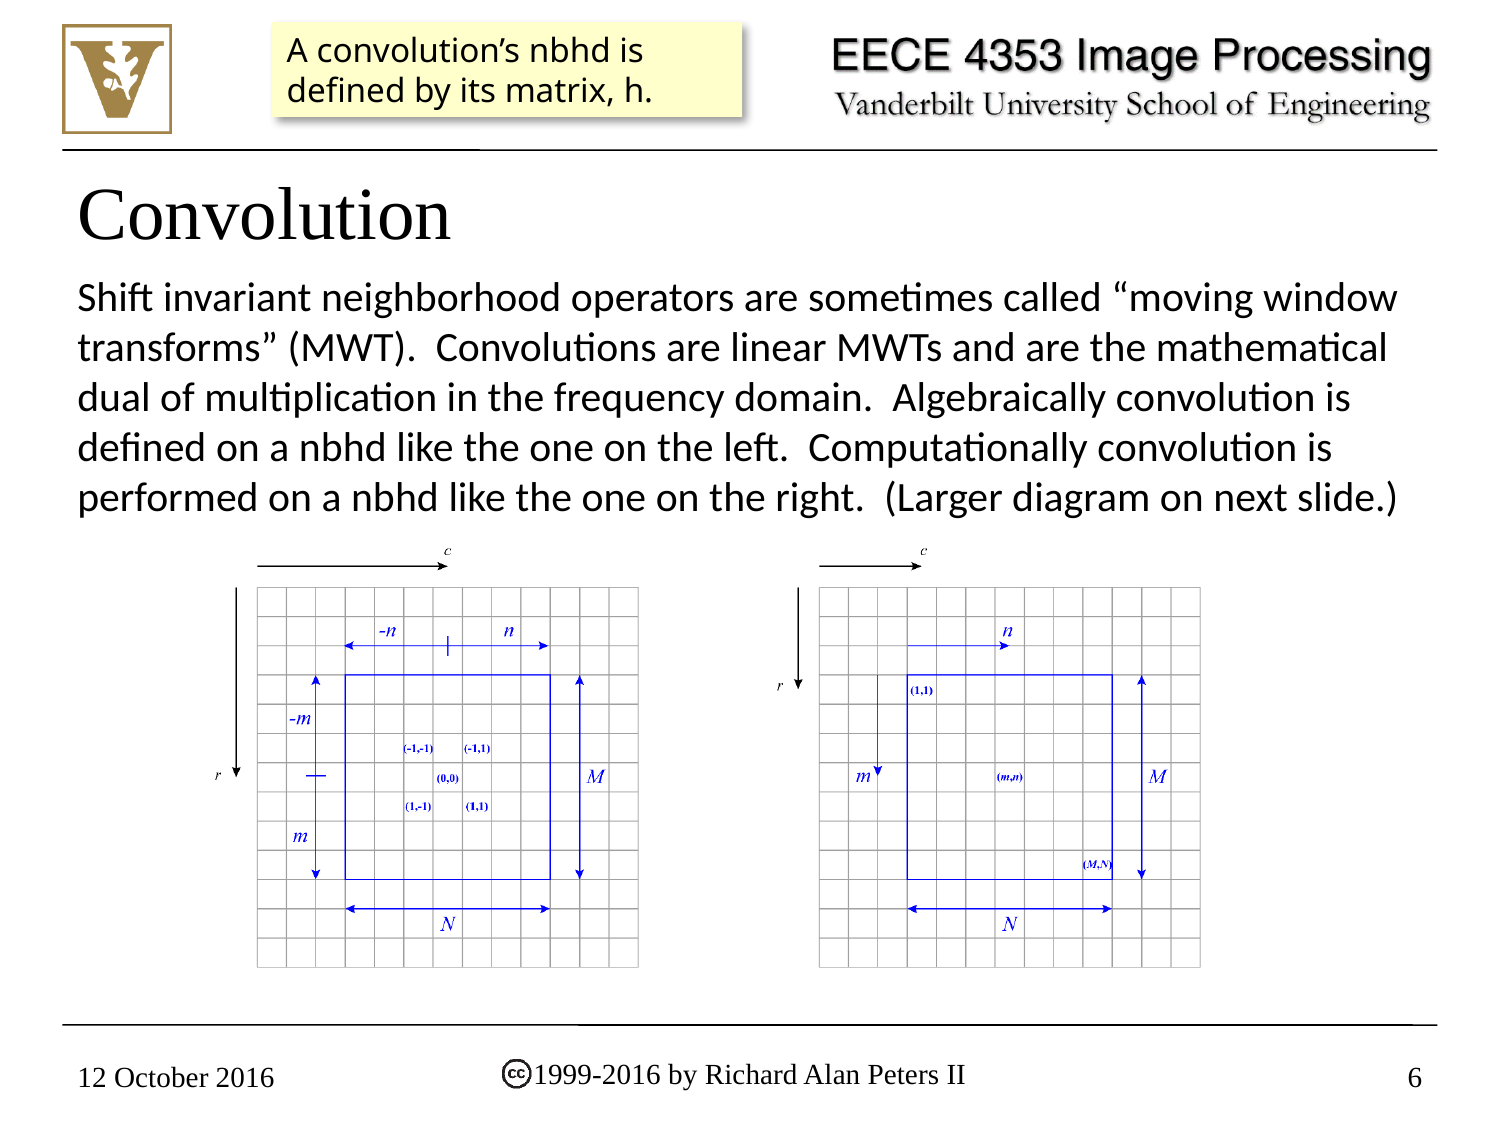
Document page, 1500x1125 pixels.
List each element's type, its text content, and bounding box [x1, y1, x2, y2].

picture [62, 24, 172, 134]
title Convolution [62, 149, 1450, 269]
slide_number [62, 1045, 413, 1106]
text_box Shift invariant neighborhood operators are sometimes called “moving window transforms” (MWT). Convolutions are linear MWTs and are the mathematical dual of multiplication in the frequency domain. Algebraically convolution is defined on a nbhd like the one on the left. Computationally convolution is performed on a nbhd like the one on the right. (Larger diagram on next slide.) [62, 262, 1438, 528]
footer 1999-2016 by Richard Alan Peters II [512, 1042, 988, 1103]
picture [498, 1055, 512, 1091]
slide_number 6 [1087, 1045, 1438, 1106]
picture [212, 541, 682, 1012]
picture [826, 25, 1436, 133]
text_box A convolution’s nbhd is defined by its matrix, h. [271, 22, 743, 117]
picture [774, 541, 1244, 1012]
